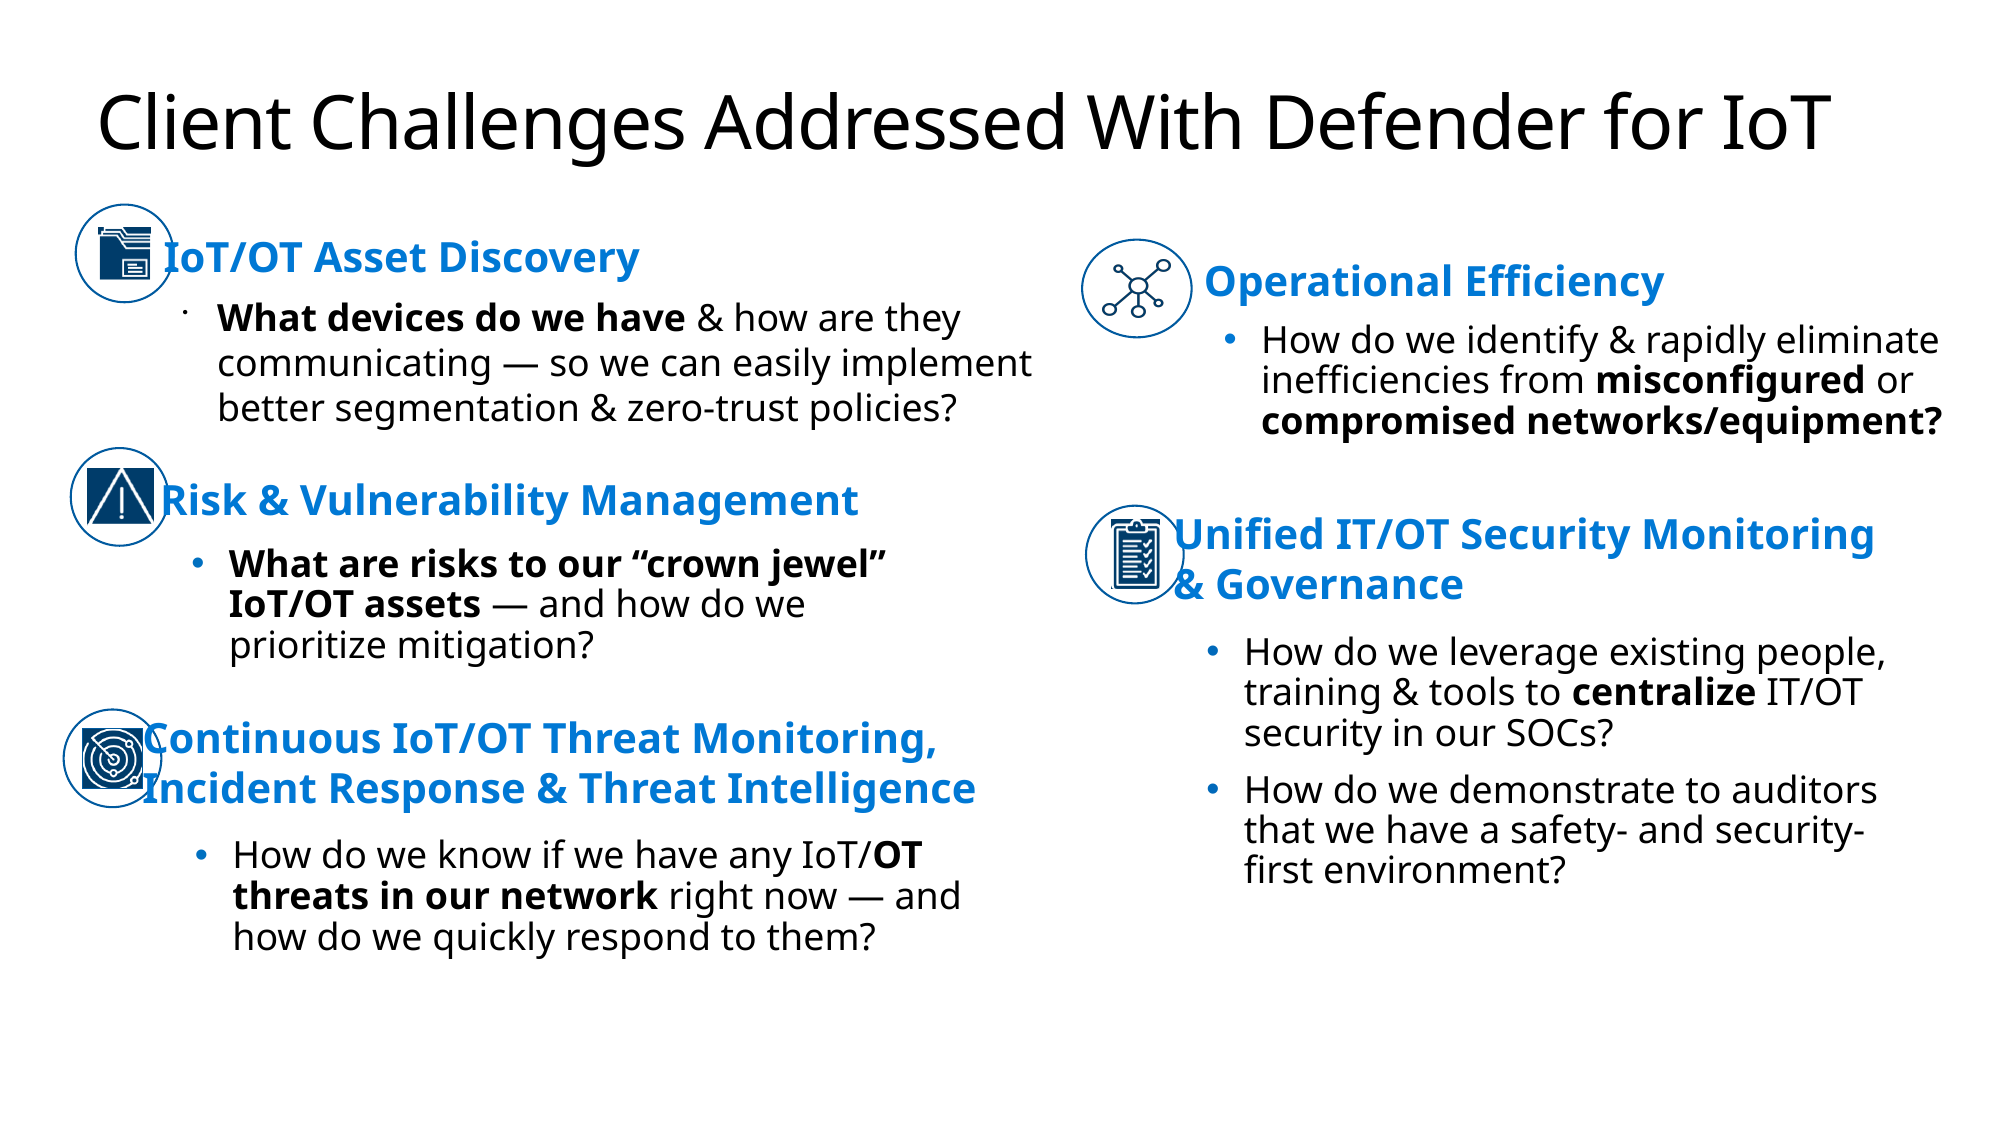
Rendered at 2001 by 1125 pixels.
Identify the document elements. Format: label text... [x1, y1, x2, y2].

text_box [1085, 500, 1936, 940]
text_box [63, 704, 1022, 983]
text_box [1081, 239, 1993, 453]
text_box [75, 204, 1052, 452]
title Client Challenges Addressed With Defender for IoT [96, 75, 1904, 166]
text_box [70, 447, 927, 704]
